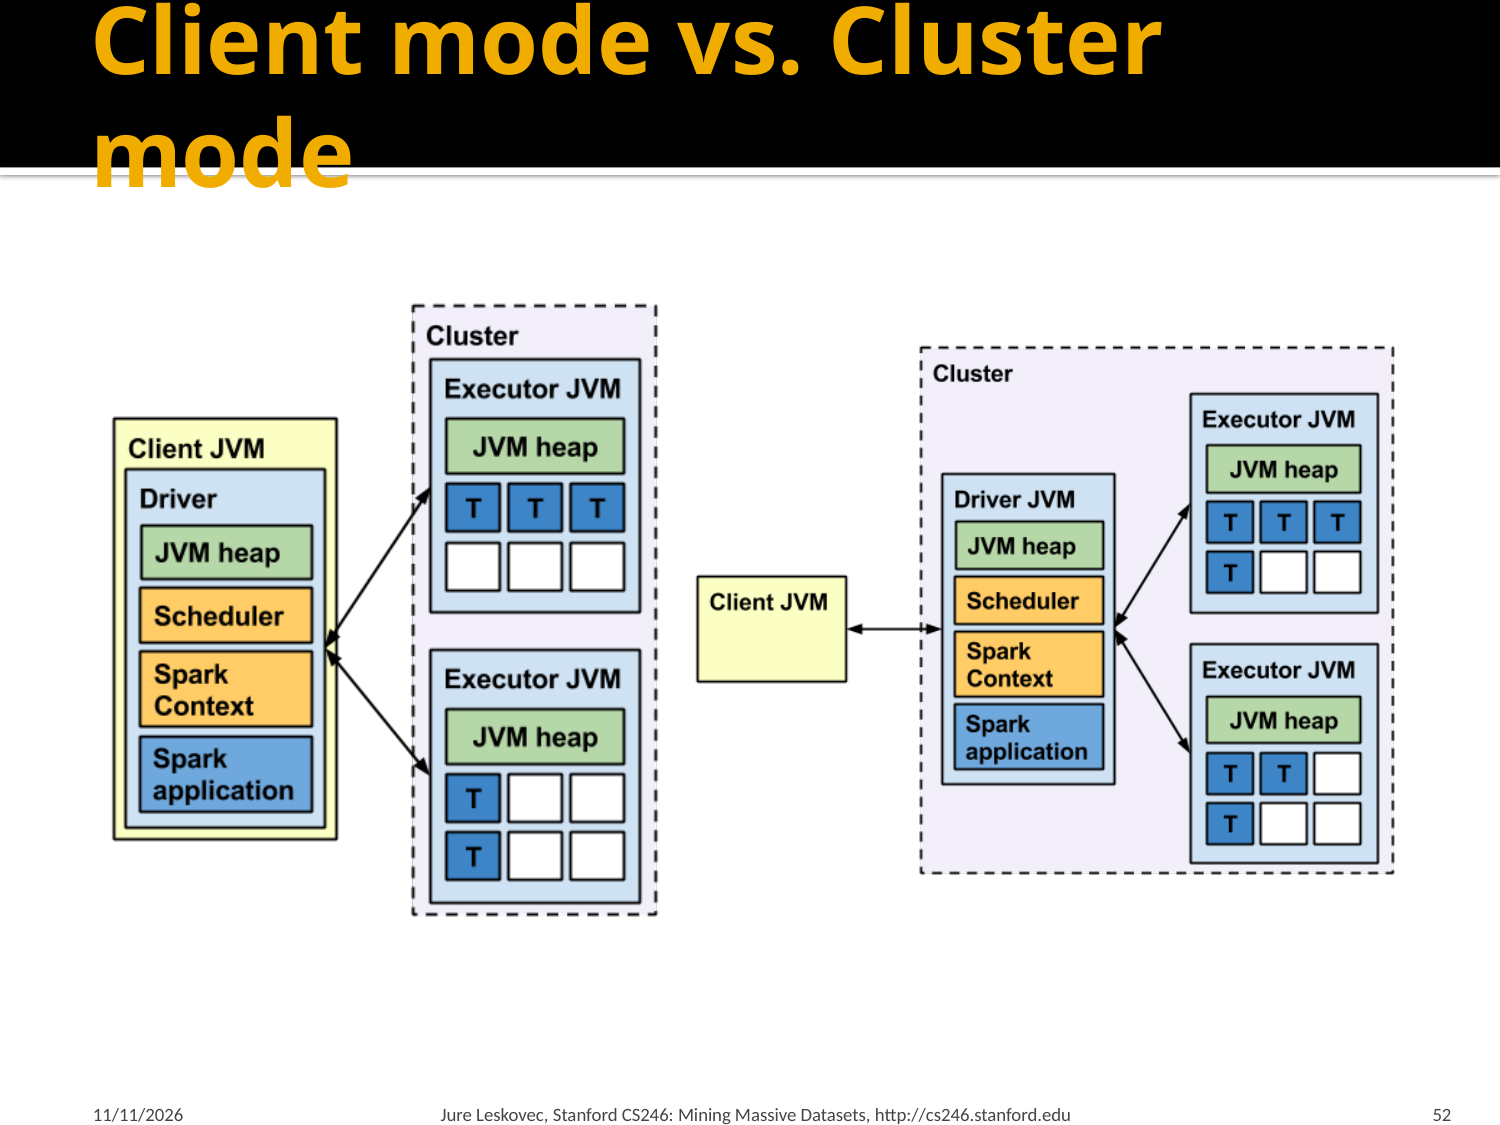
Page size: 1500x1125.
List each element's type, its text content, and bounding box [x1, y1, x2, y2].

picture [105, 298, 667, 924]
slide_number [75, 1080, 425, 1125]
title Client mode vs. Cluster mode [75, 12, 1425, 175]
footer Jure Leskovec, Stanford CS246: Mining Massive Datasets, http://cs246.stanford.edu [433, 1080, 1337, 1125]
slide_number 52 [1345, 1080, 1467, 1125]
picture [691, 342, 1400, 880]
